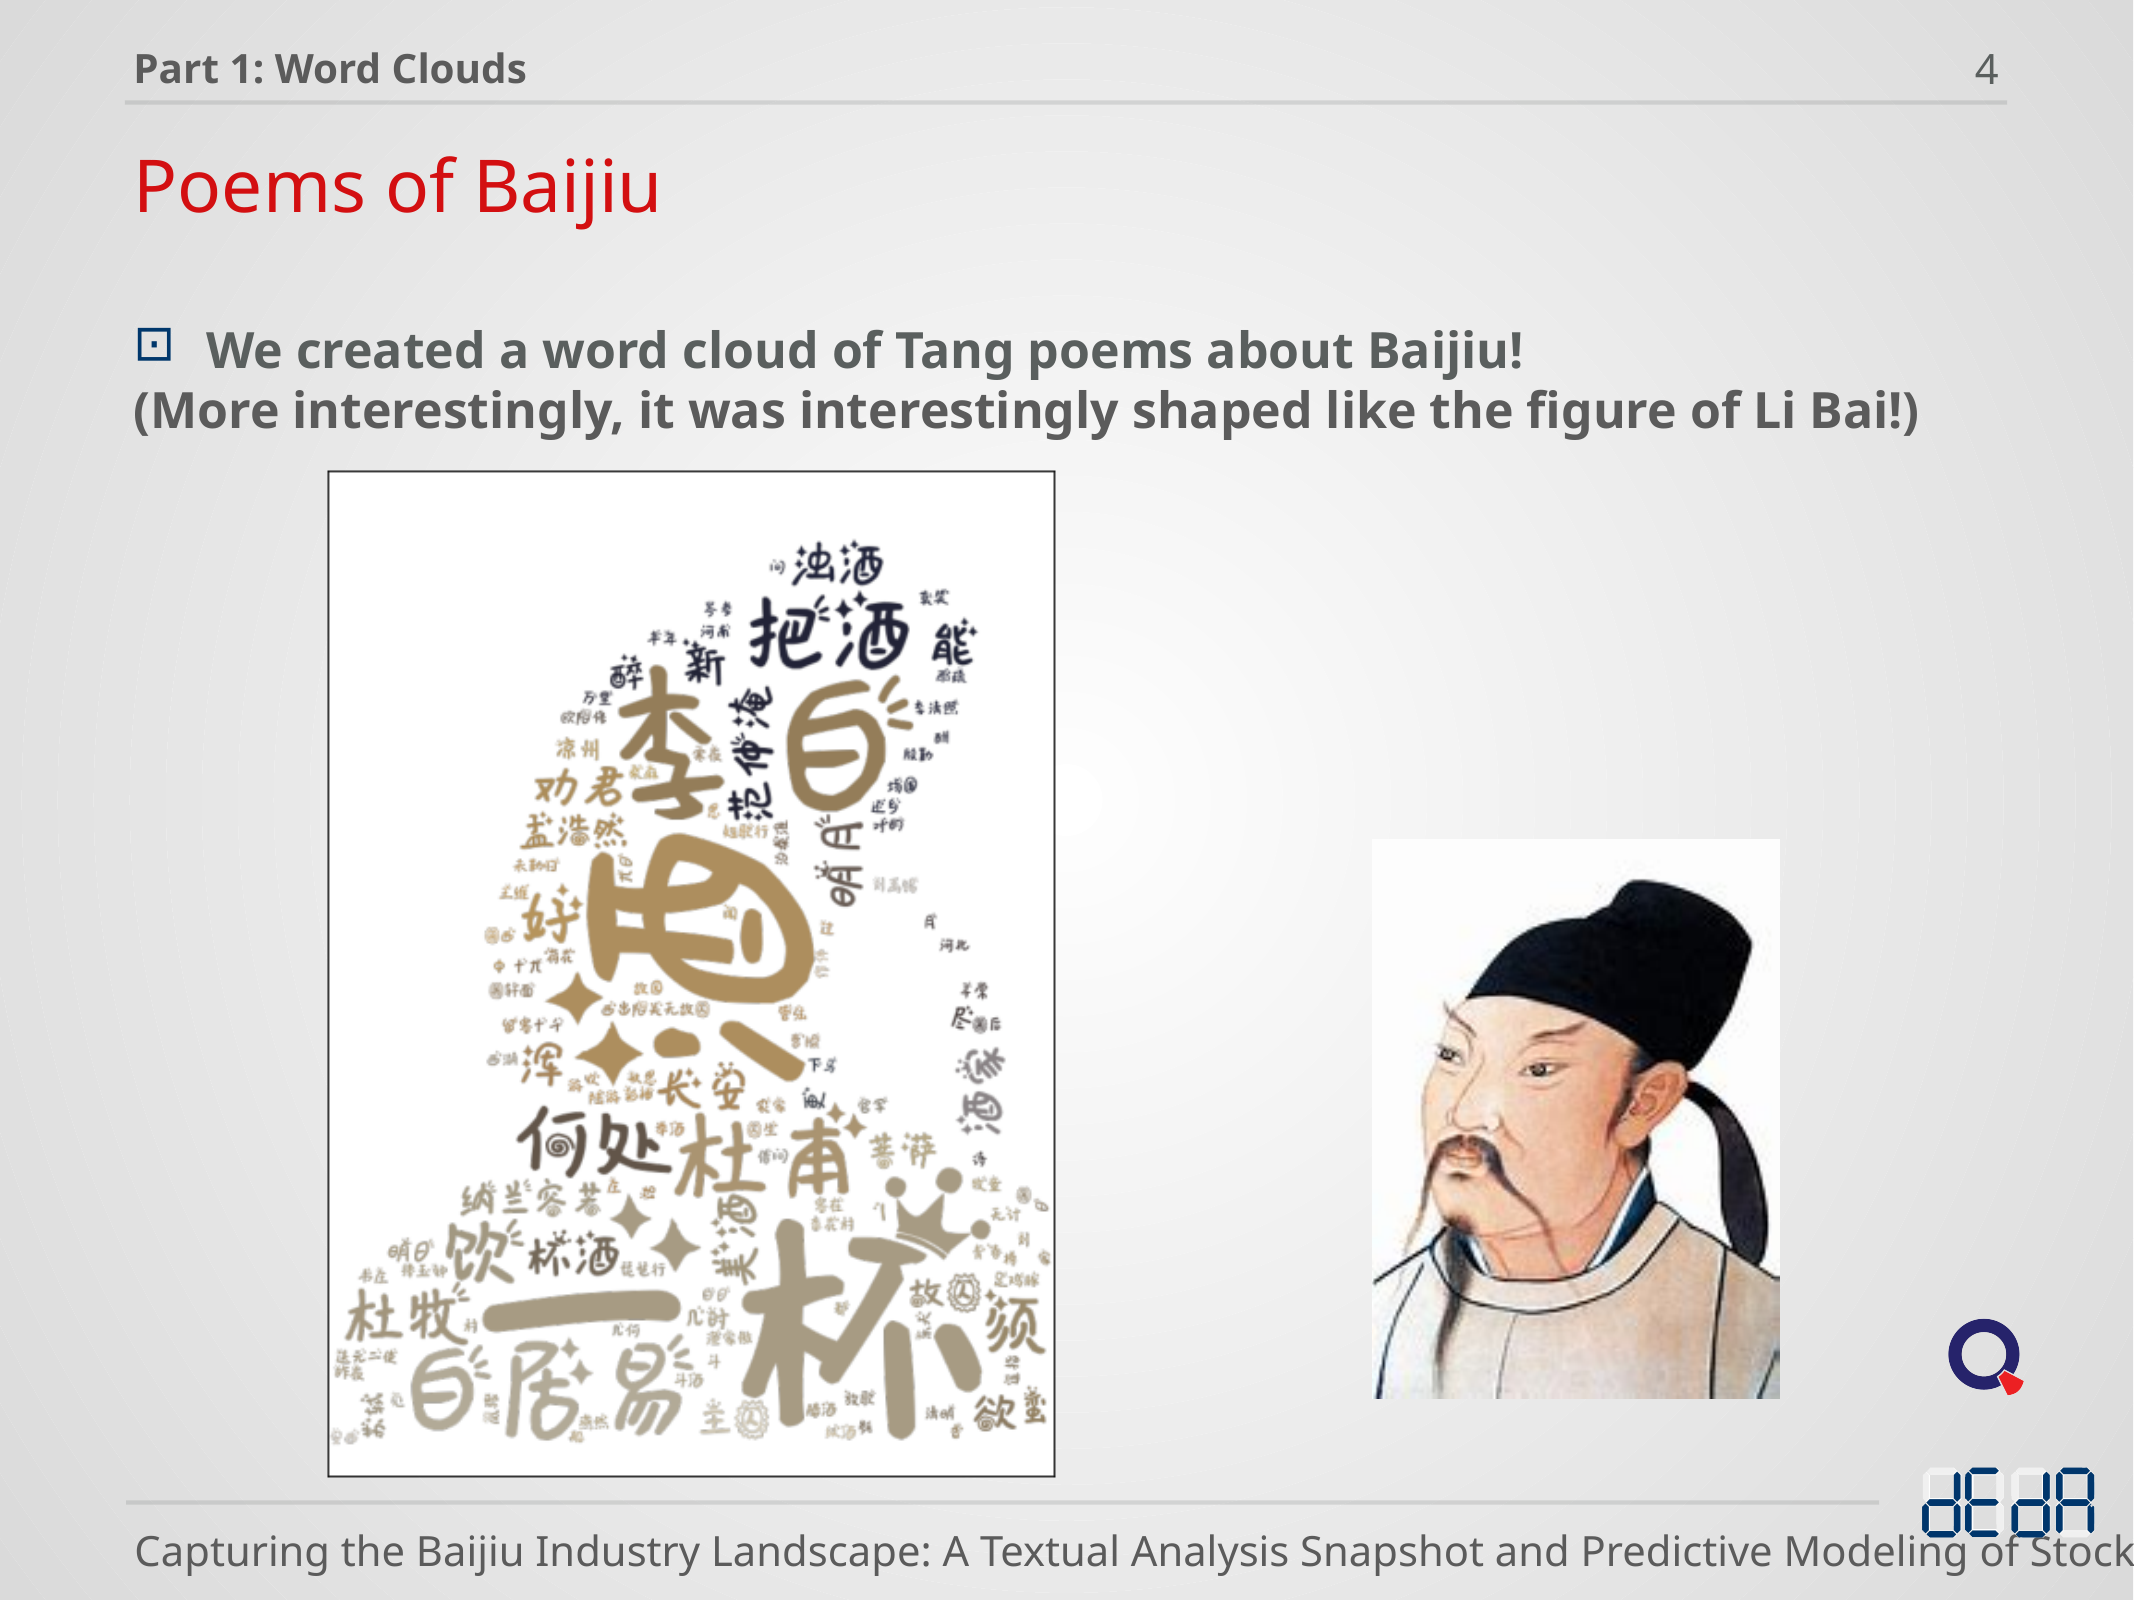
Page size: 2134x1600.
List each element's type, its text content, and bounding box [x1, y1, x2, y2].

picture [1965, 1467, 2004, 1538]
list We created a word cloud of Tang poems about Baijiu! (More interestingly, it was interestingly shaped like the figure of Li Bai!) [124, 279, 2009, 1420]
picture [2010, 1467, 2051, 1538]
picture [2055, 1467, 2095, 1538]
picture [315, 458, 1067, 1489]
picture [1372, 839, 1780, 1399]
slide_number 4 [1925, 34, 2008, 101]
list Part 1: Word Clouds [124, 34, 1866, 101]
picture [1921, 1467, 1962, 1538]
picture [1944, 1313, 2026, 1399]
title Poems of Baijiu [124, 130, 2006, 251]
